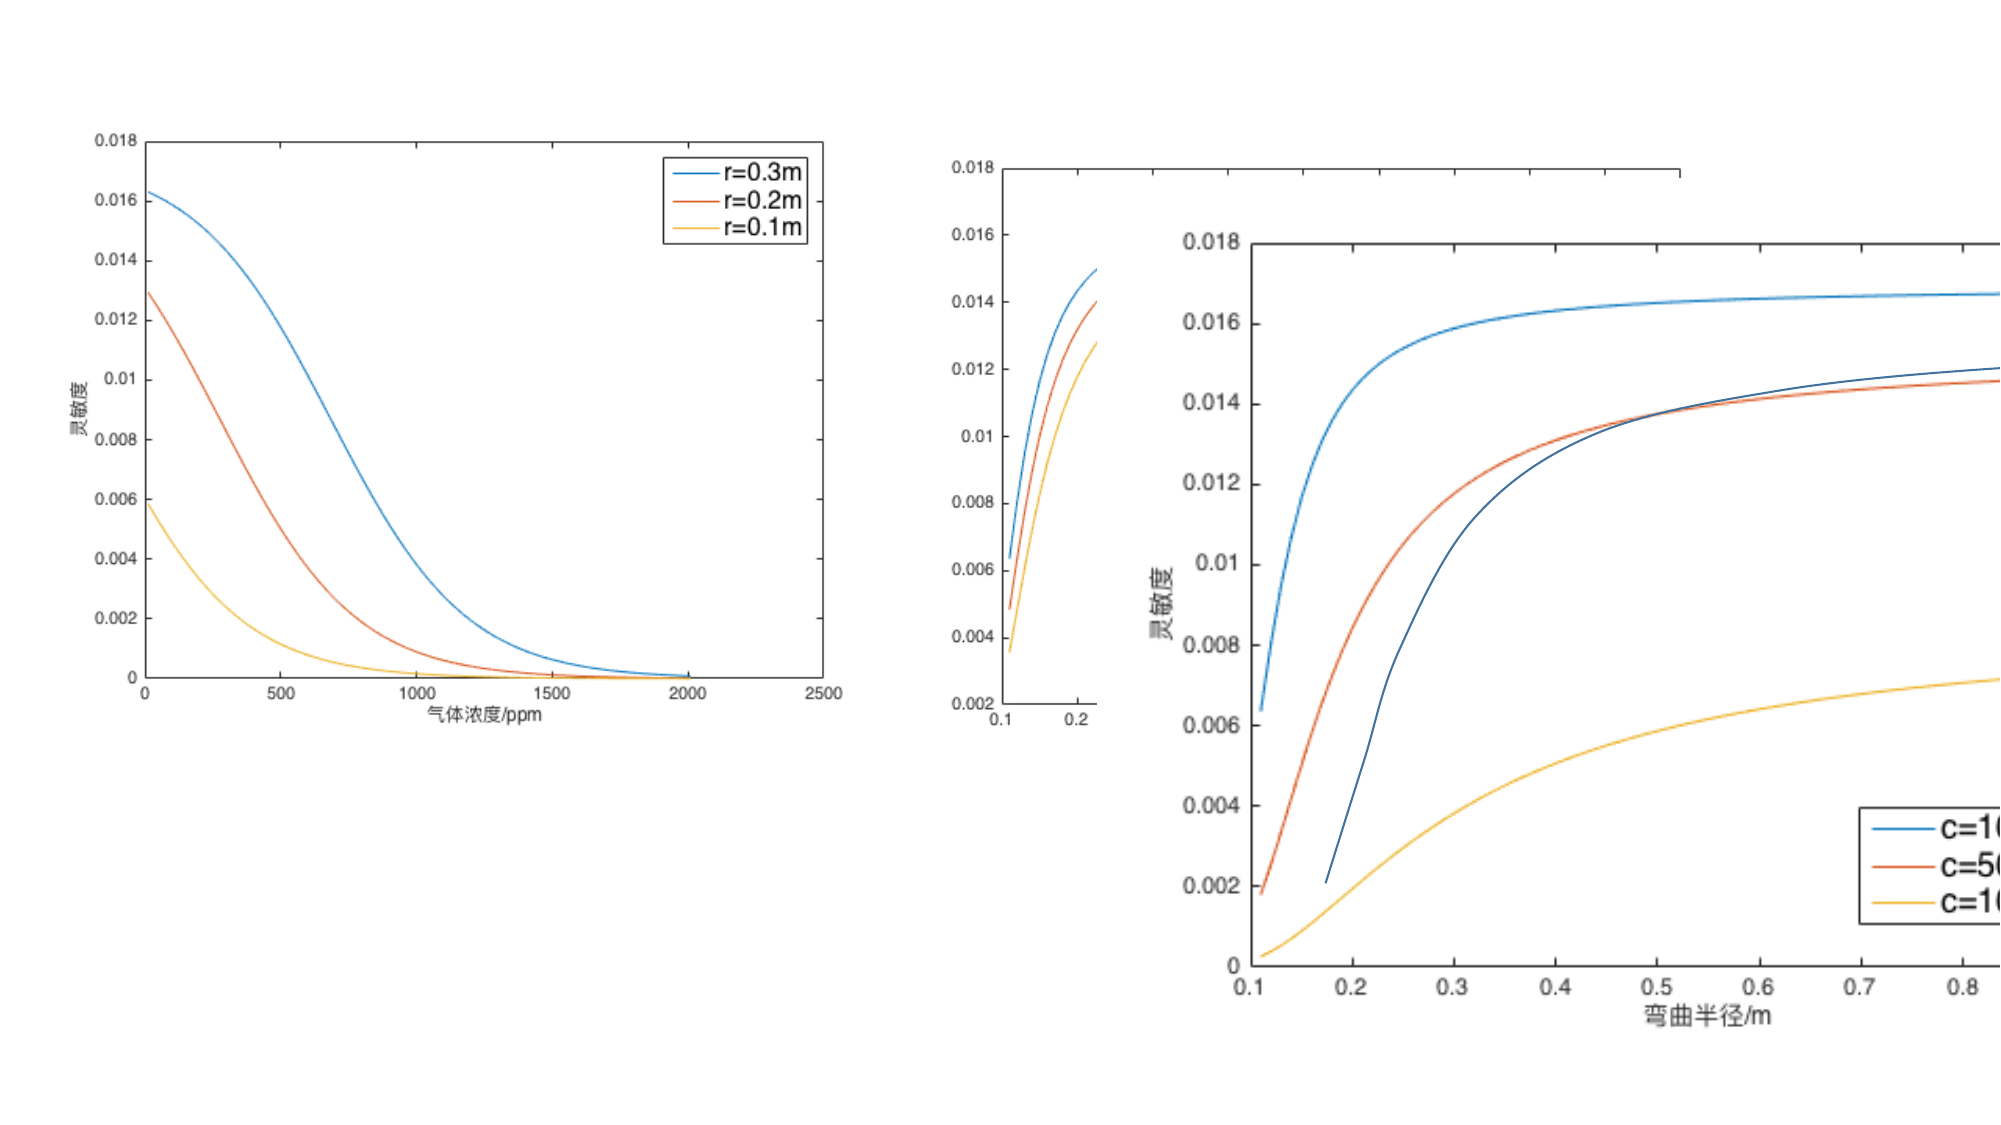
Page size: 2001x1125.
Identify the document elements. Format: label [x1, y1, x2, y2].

picture [31, 93, 2000, 1065]
